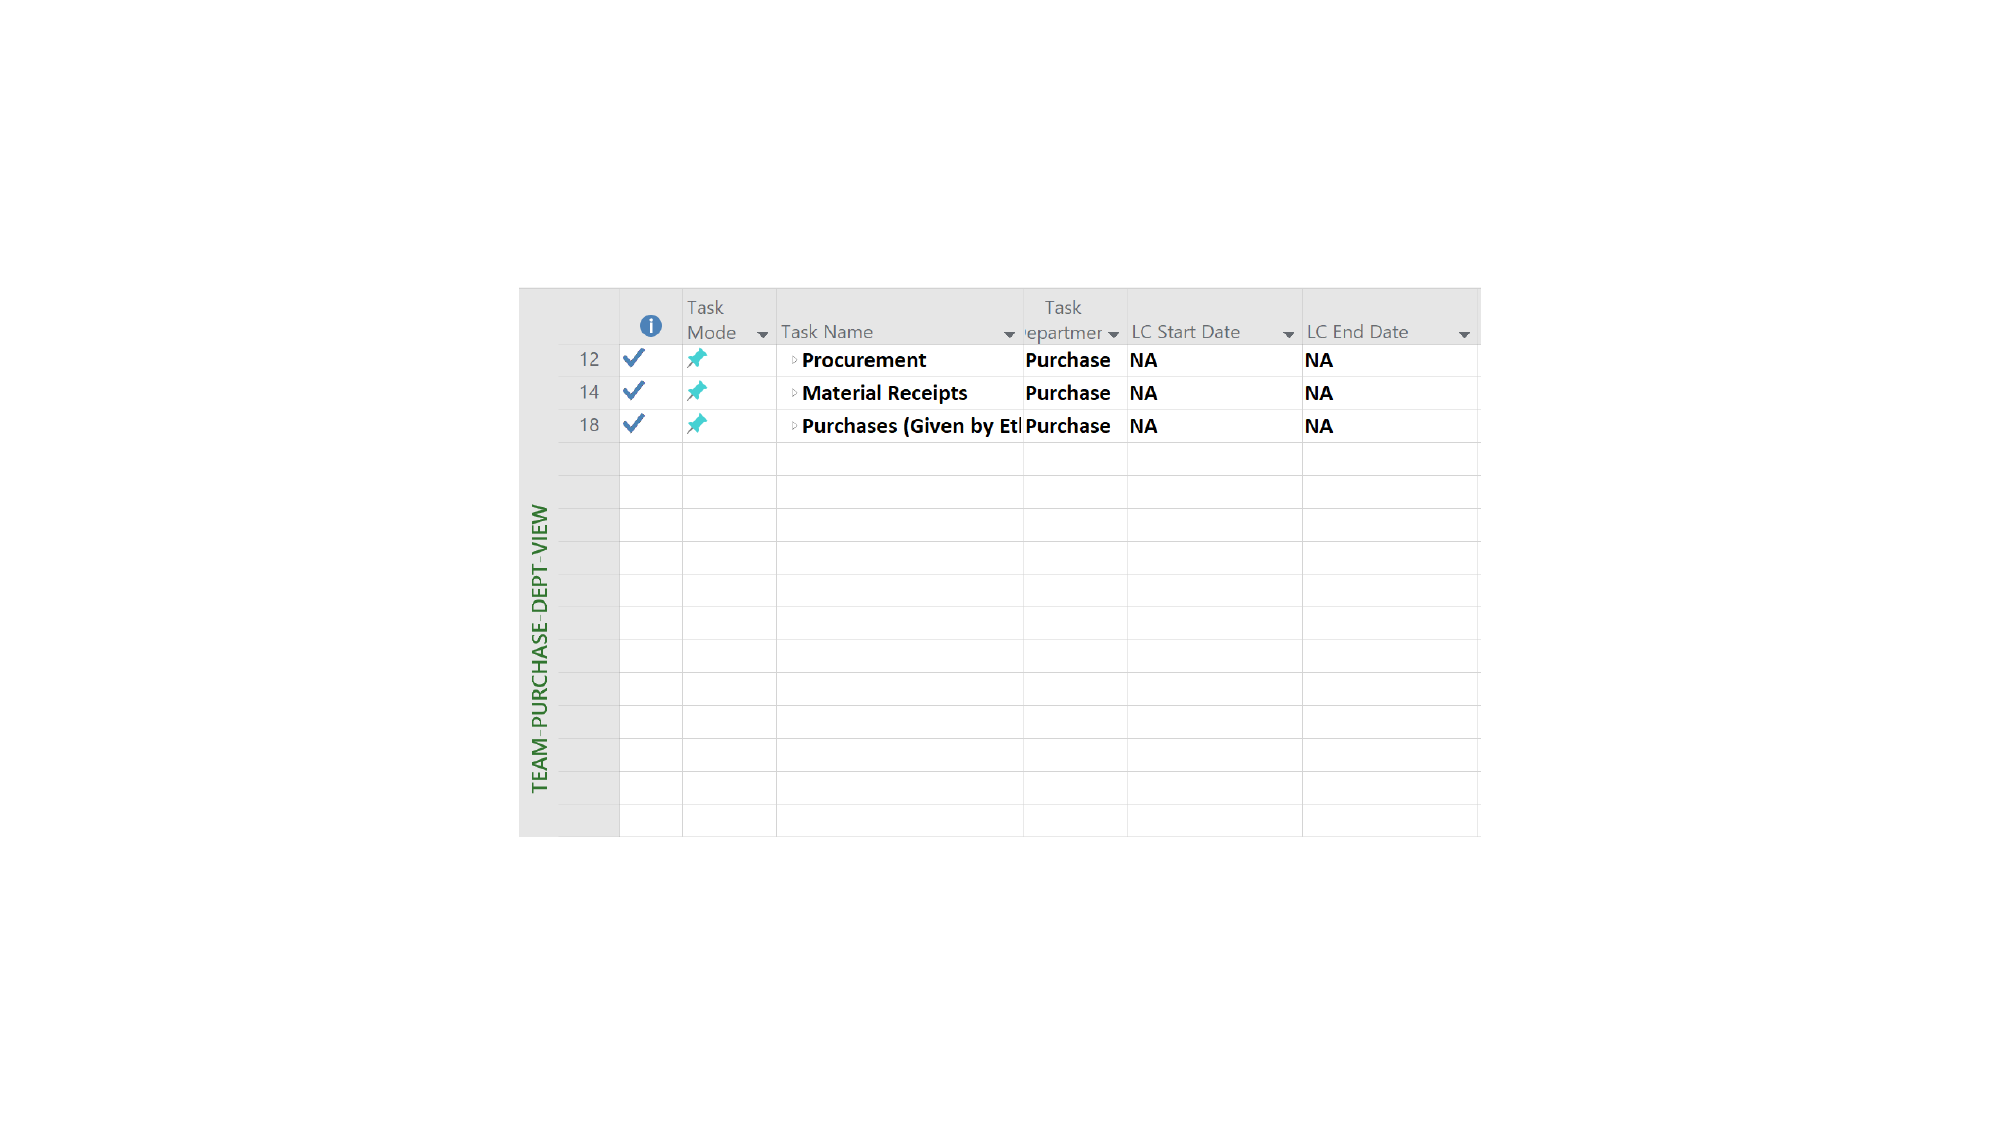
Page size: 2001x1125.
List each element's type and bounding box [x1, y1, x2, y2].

picture [519, 287, 1481, 838]
